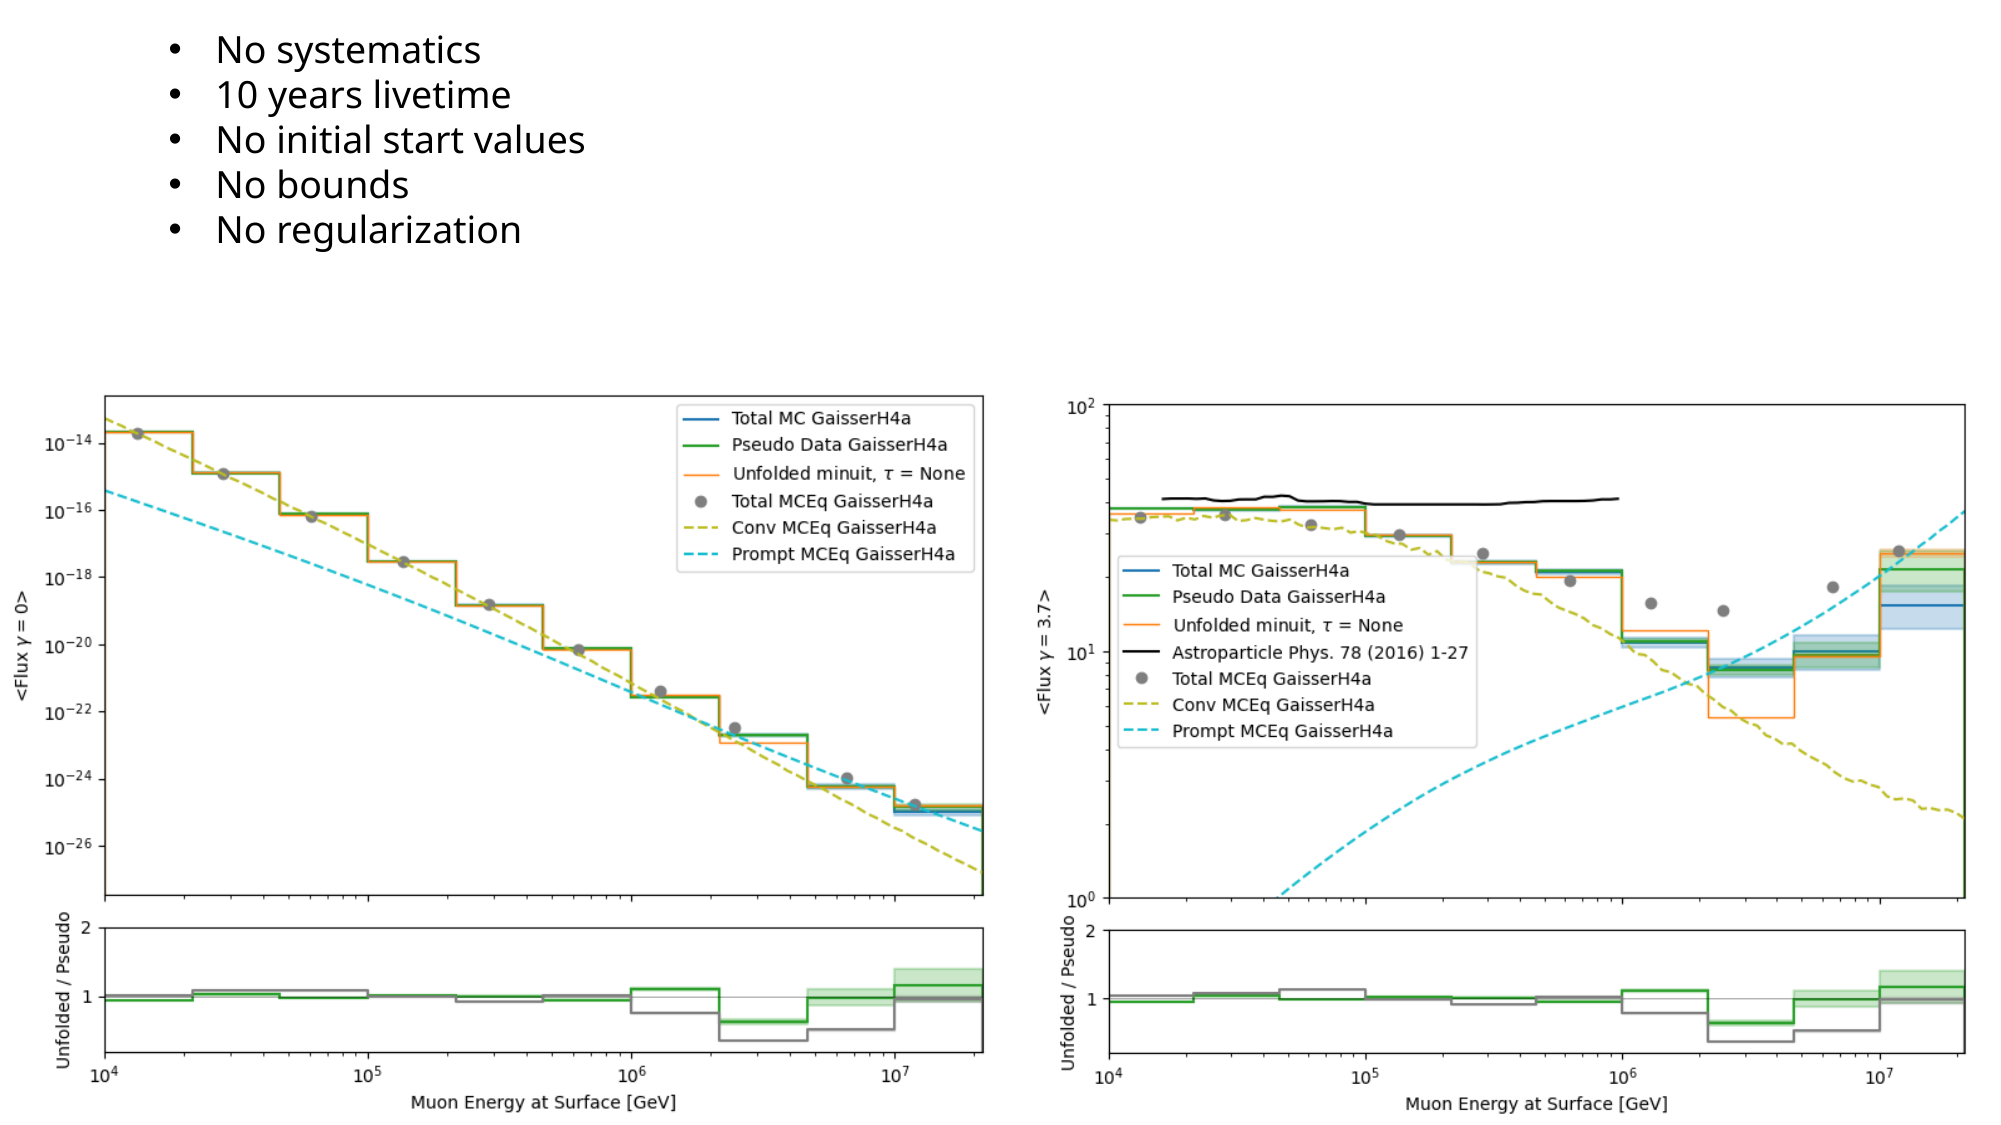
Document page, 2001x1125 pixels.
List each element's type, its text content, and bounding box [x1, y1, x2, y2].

picture [0, 382, 995, 1125]
text_box No systematics 10 years livetime No initial start values No bounds No regularization [153, 18, 602, 258]
picture [1022, 382, 1977, 1125]
